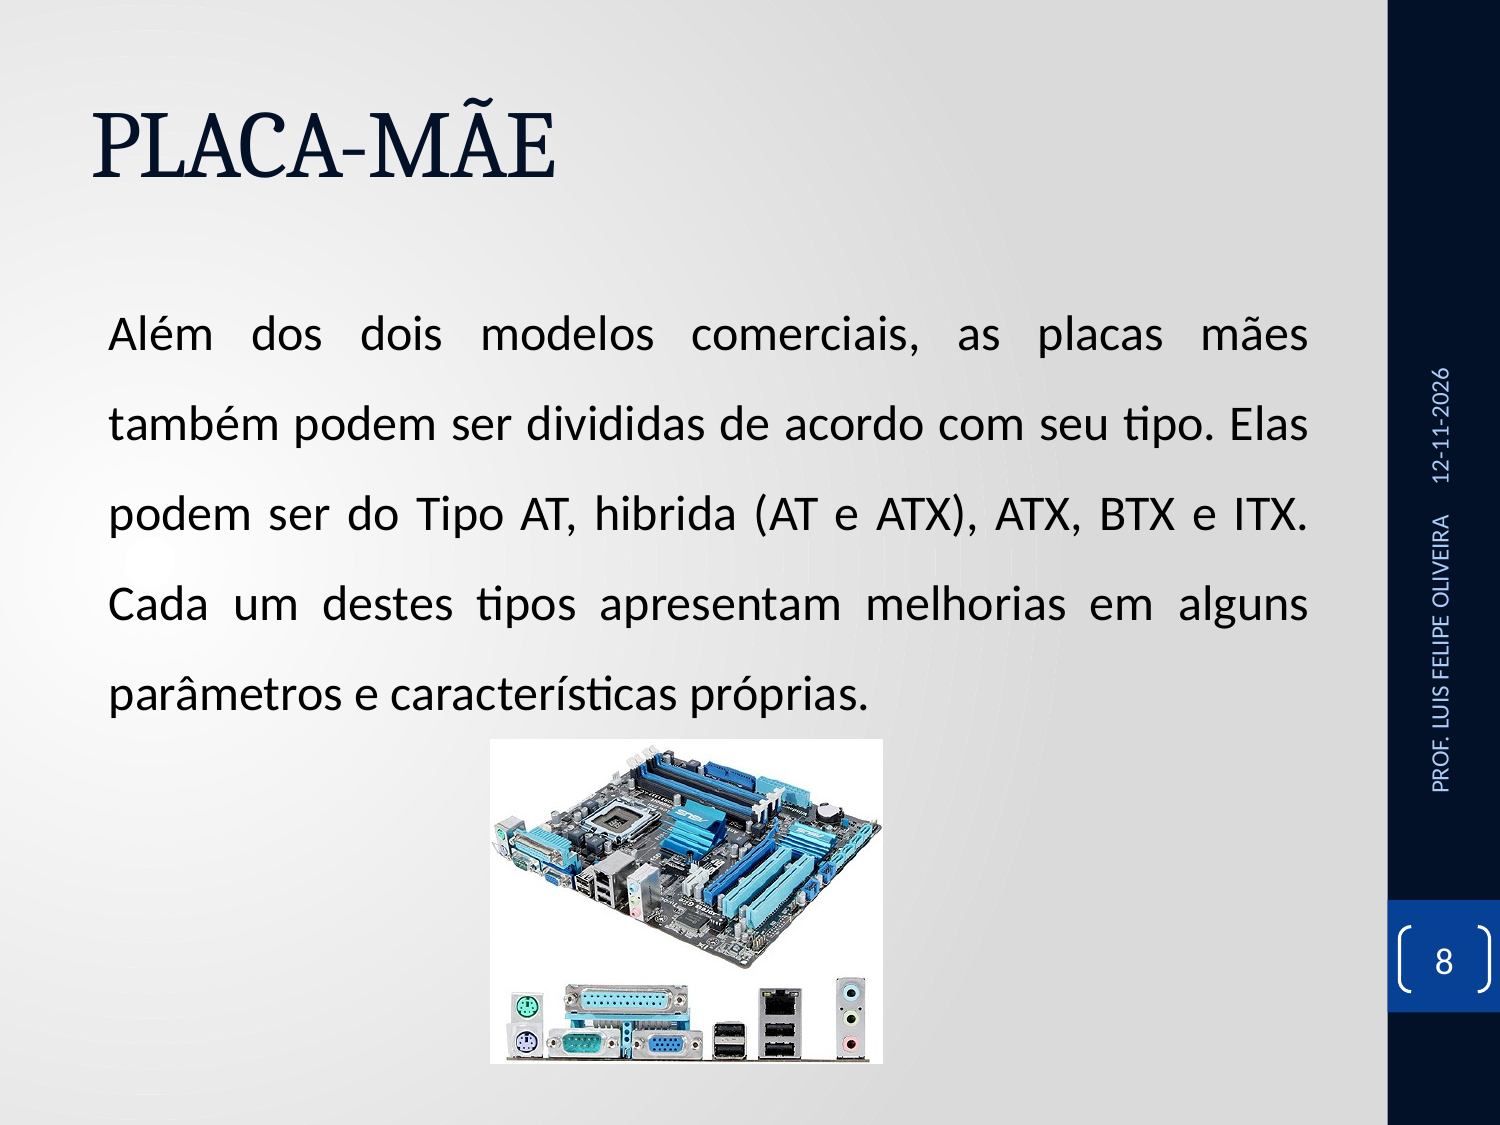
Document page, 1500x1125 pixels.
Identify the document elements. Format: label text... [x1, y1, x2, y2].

slide_number 8 [1397, 925, 1492, 994]
list Além dos dois modelos comerciais, as placas mães também podem ser divididas de acordo com seu tipo. Elas podem ser do Tipo AT, hibrida (AT e ATX), ATX, BTX e ITX. Cada um destes tipos apresentam melhorias em alguns parâmetros e características próprias. [75, 262, 1325, 1050]
footer PROF. LUIS FELIPE OLIVEIRA [1408, 500, 1469, 889]
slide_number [1408, 100, 1469, 500]
picture [489, 739, 884, 1065]
title PLACA-MÃE [75, 45, 1325, 233]
